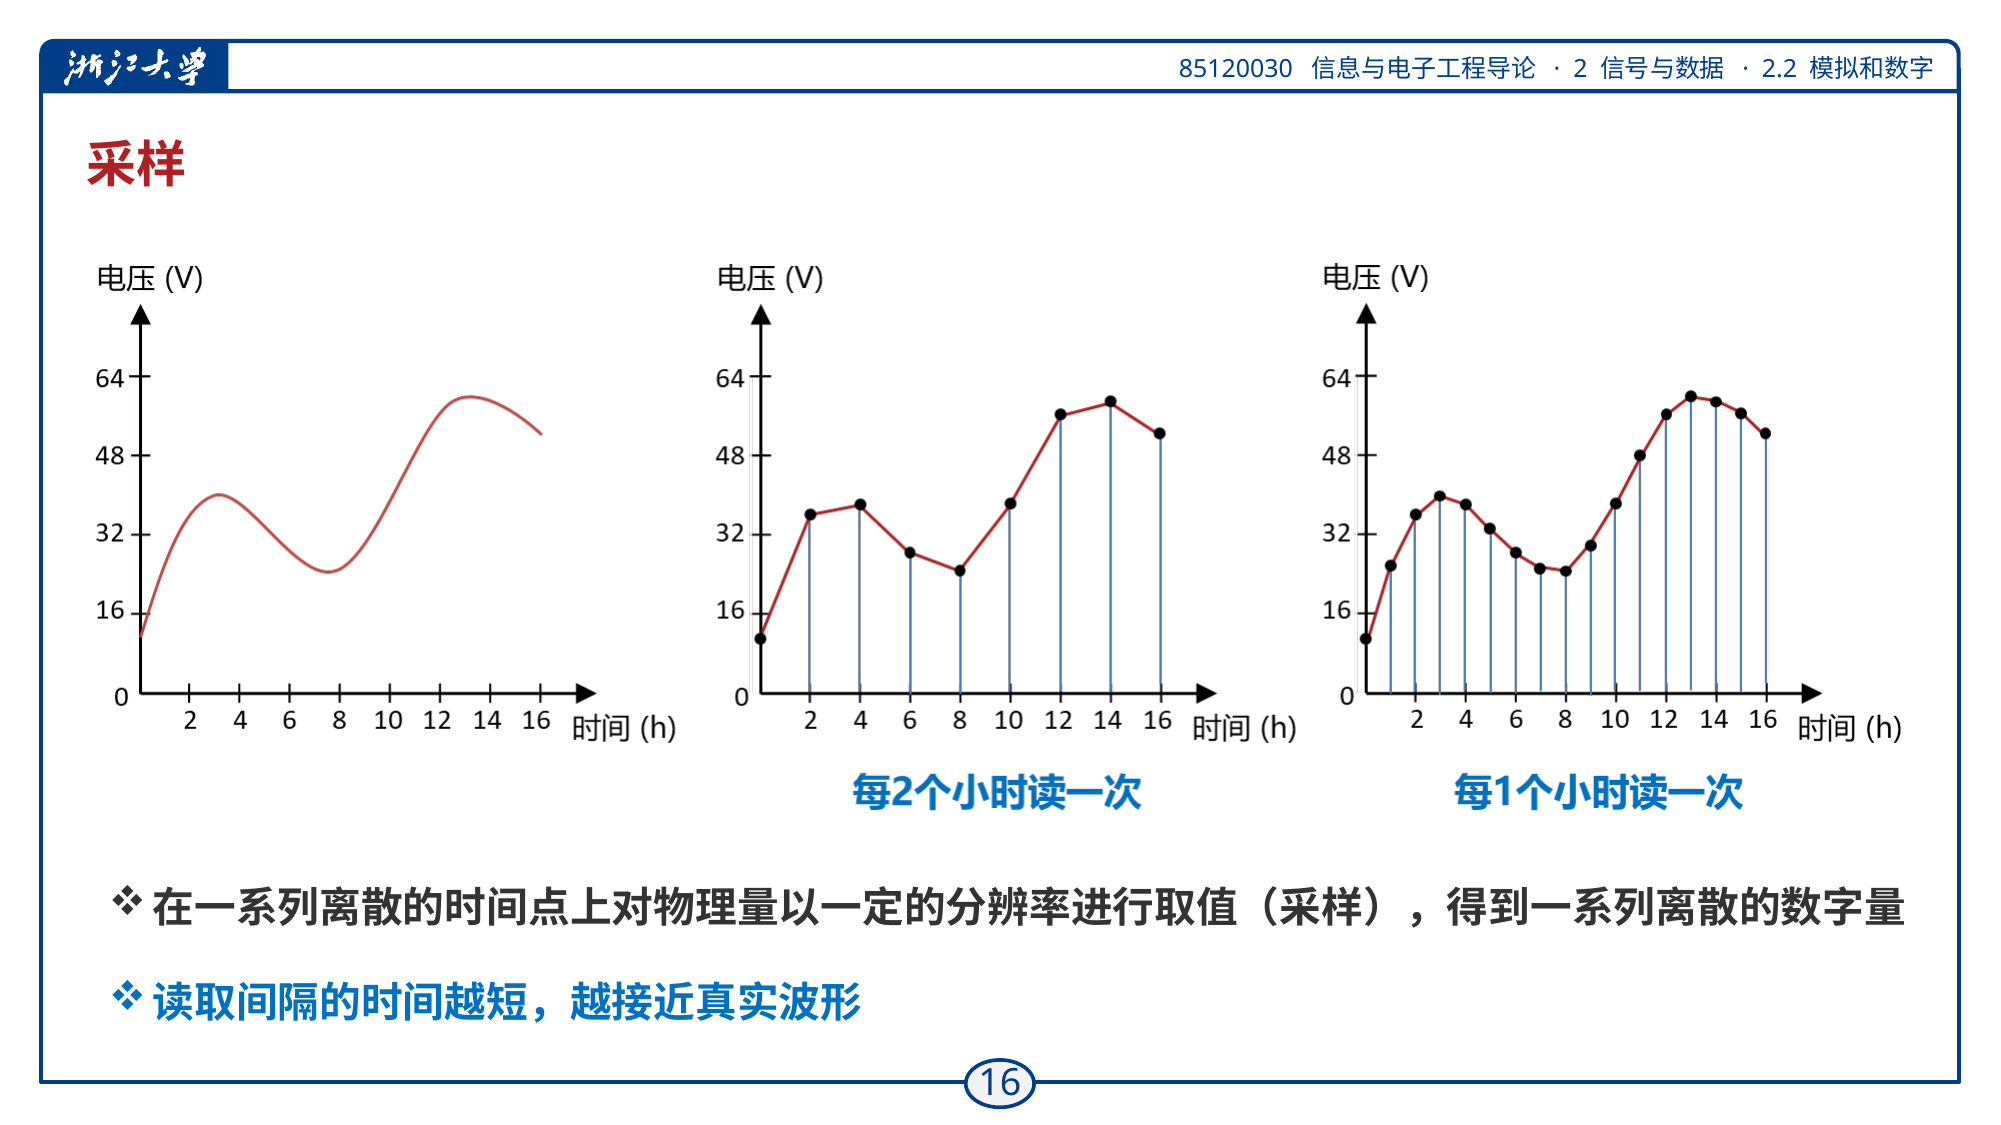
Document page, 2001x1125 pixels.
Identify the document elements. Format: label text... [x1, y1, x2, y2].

list 在一系列离散的时间点上对物理量以一定的分辨率进行取值（采样），得到一系列离散的数字量 读取间隔的时间越短，越接近真实波形 [93, 847, 1926, 1043]
title 采样 [72, 125, 1926, 198]
picture [55, 39, 215, 91]
picture [79, 250, 1921, 839]
